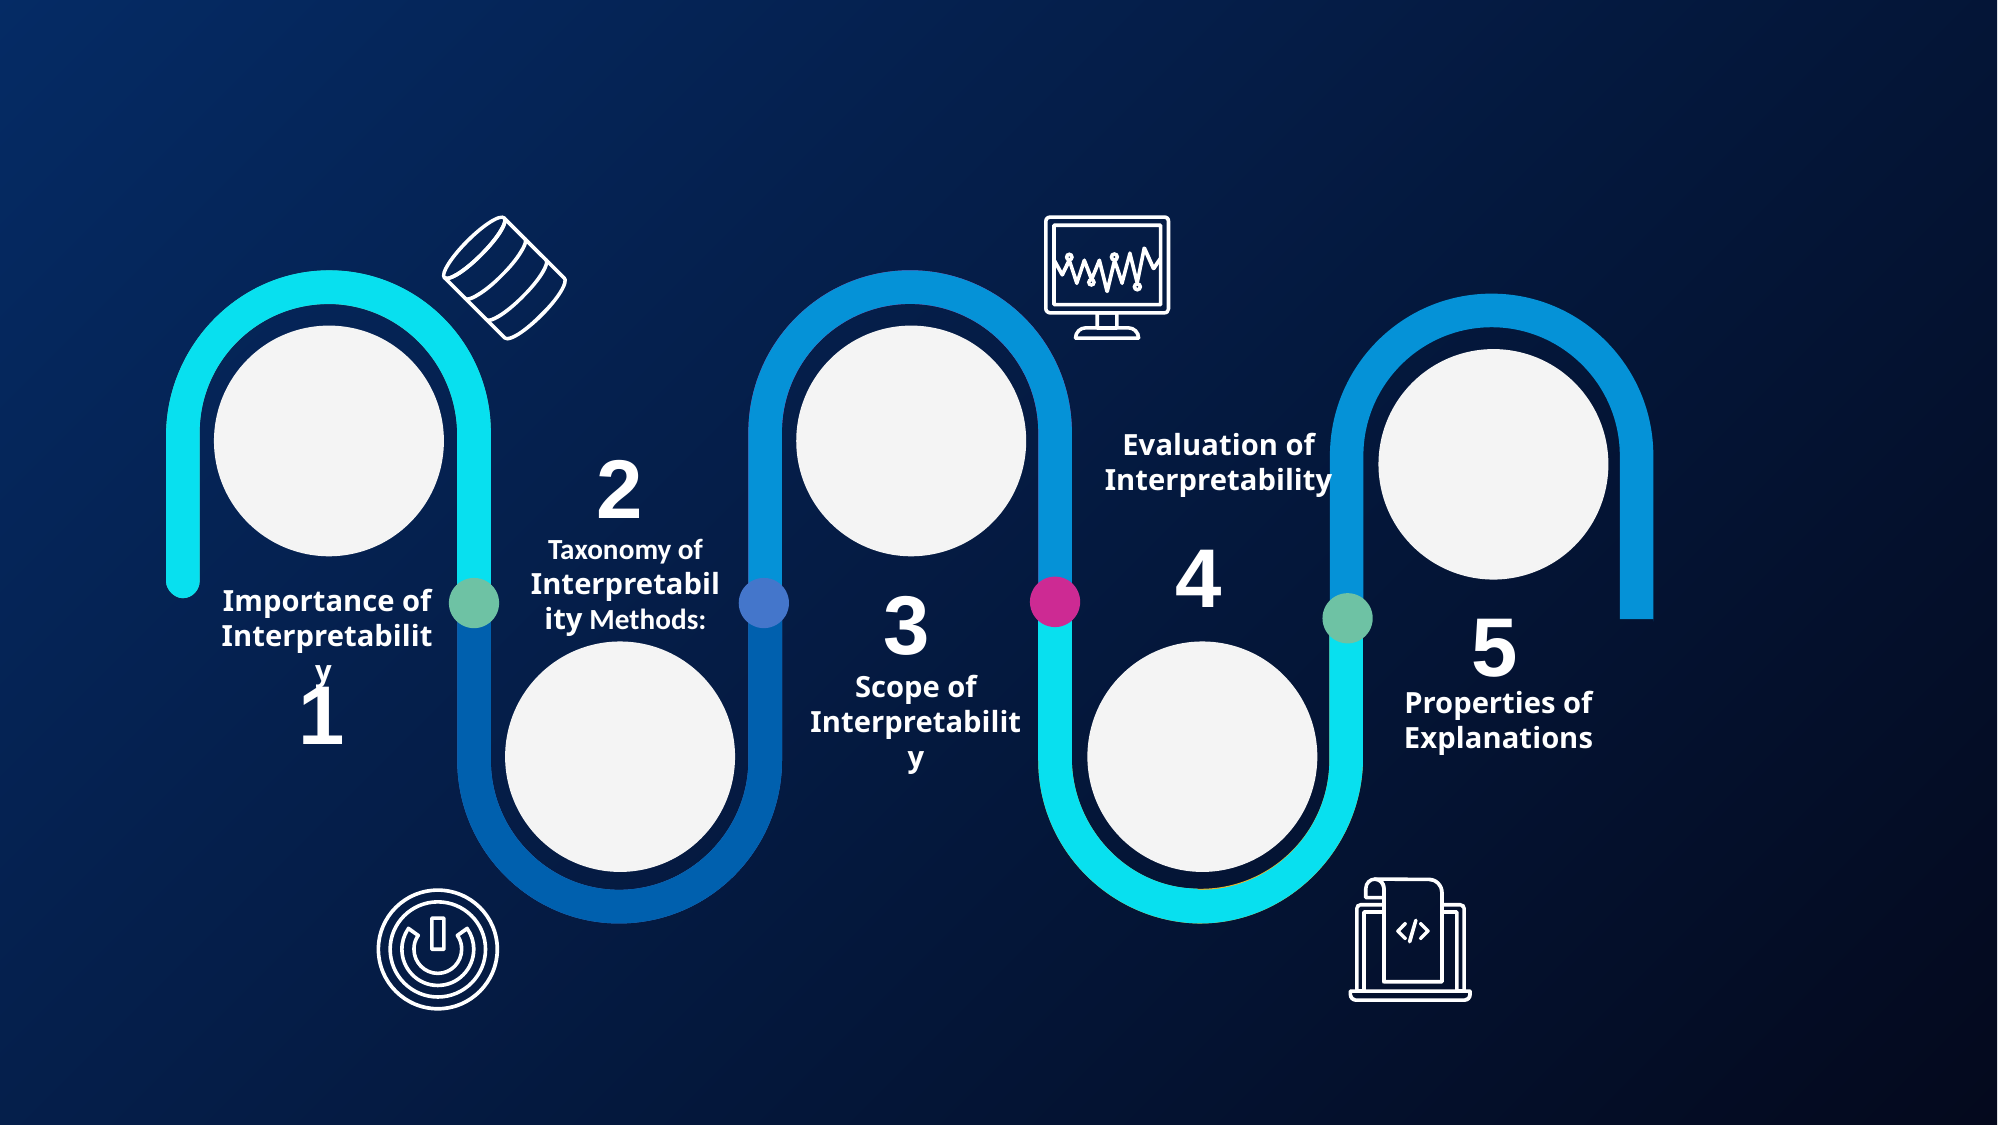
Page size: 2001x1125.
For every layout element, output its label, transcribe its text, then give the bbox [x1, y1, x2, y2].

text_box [1348, 877, 1472, 1002]
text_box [438, 211, 569, 341]
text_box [166, 269, 1363, 925]
text_box Properties of Explanations [1386, 677, 1611, 763]
text_box [1363, 598, 1373, 639]
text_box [376, 888, 500, 1011]
text_box [1363, 293, 1654, 622]
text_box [1044, 215, 1171, 340]
text_box [1378, 349, 1609, 580]
text_box 5 [1414, 585, 1574, 677]
